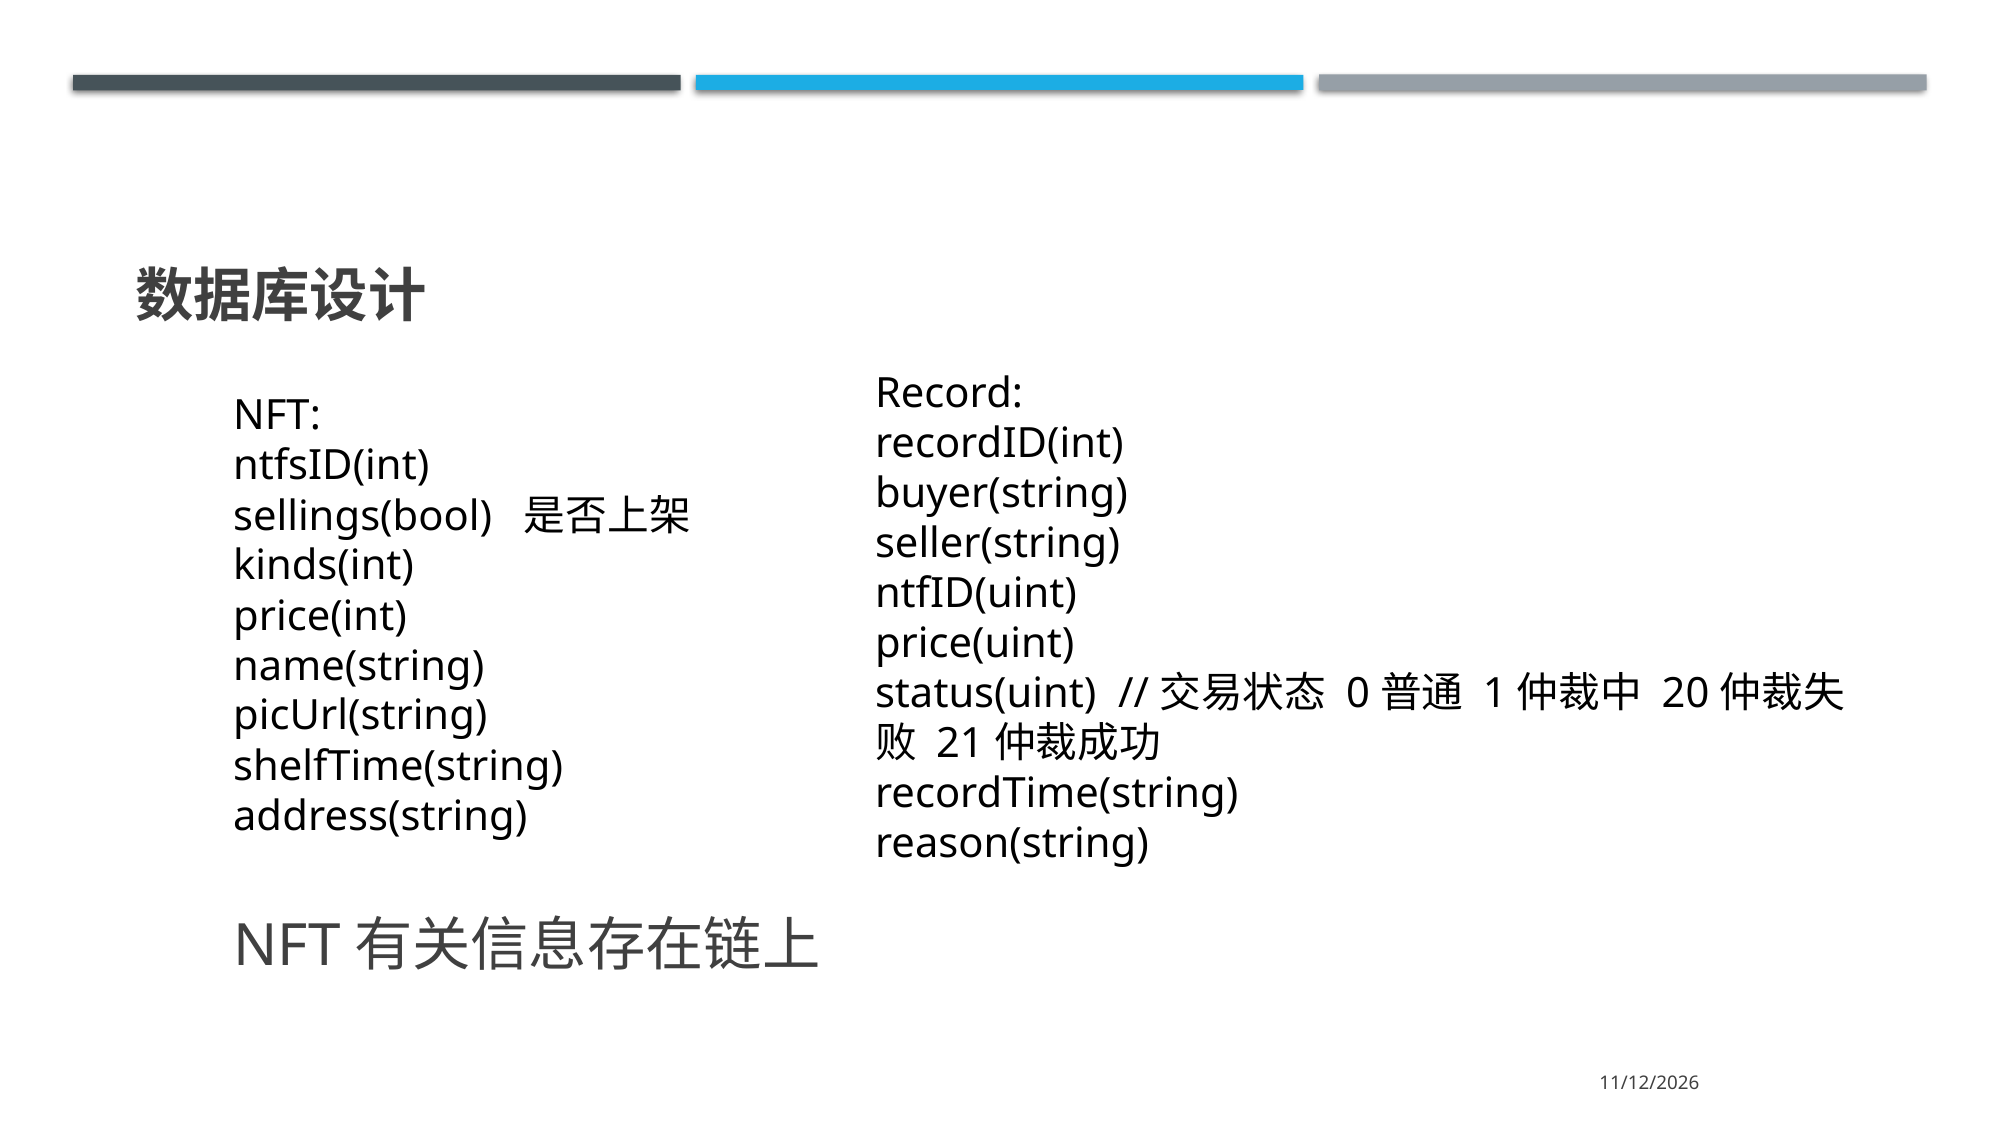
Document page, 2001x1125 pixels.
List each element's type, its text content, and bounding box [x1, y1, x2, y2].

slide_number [1247, 1053, 1715, 1114]
title NFT有关信息存在链上 [218, 789, 1899, 985]
text_box NFT: ntfsID(int) sellings(bool) 是否上架 kinds(int) price(int) name(string) picUrl(string) shelfTime(string) address(string) [218, 380, 860, 846]
text_box Record: recordID(int) buyer(string) seller(string) ntfID(uint) price(uint) status(uint) //交易状态 0普通 1仲裁中 20仲裁失败 21仲裁成功 recordTime(string) reason(string) [860, 358, 1860, 874]
text_box 数据库设计 [120, 140, 1930, 336]
